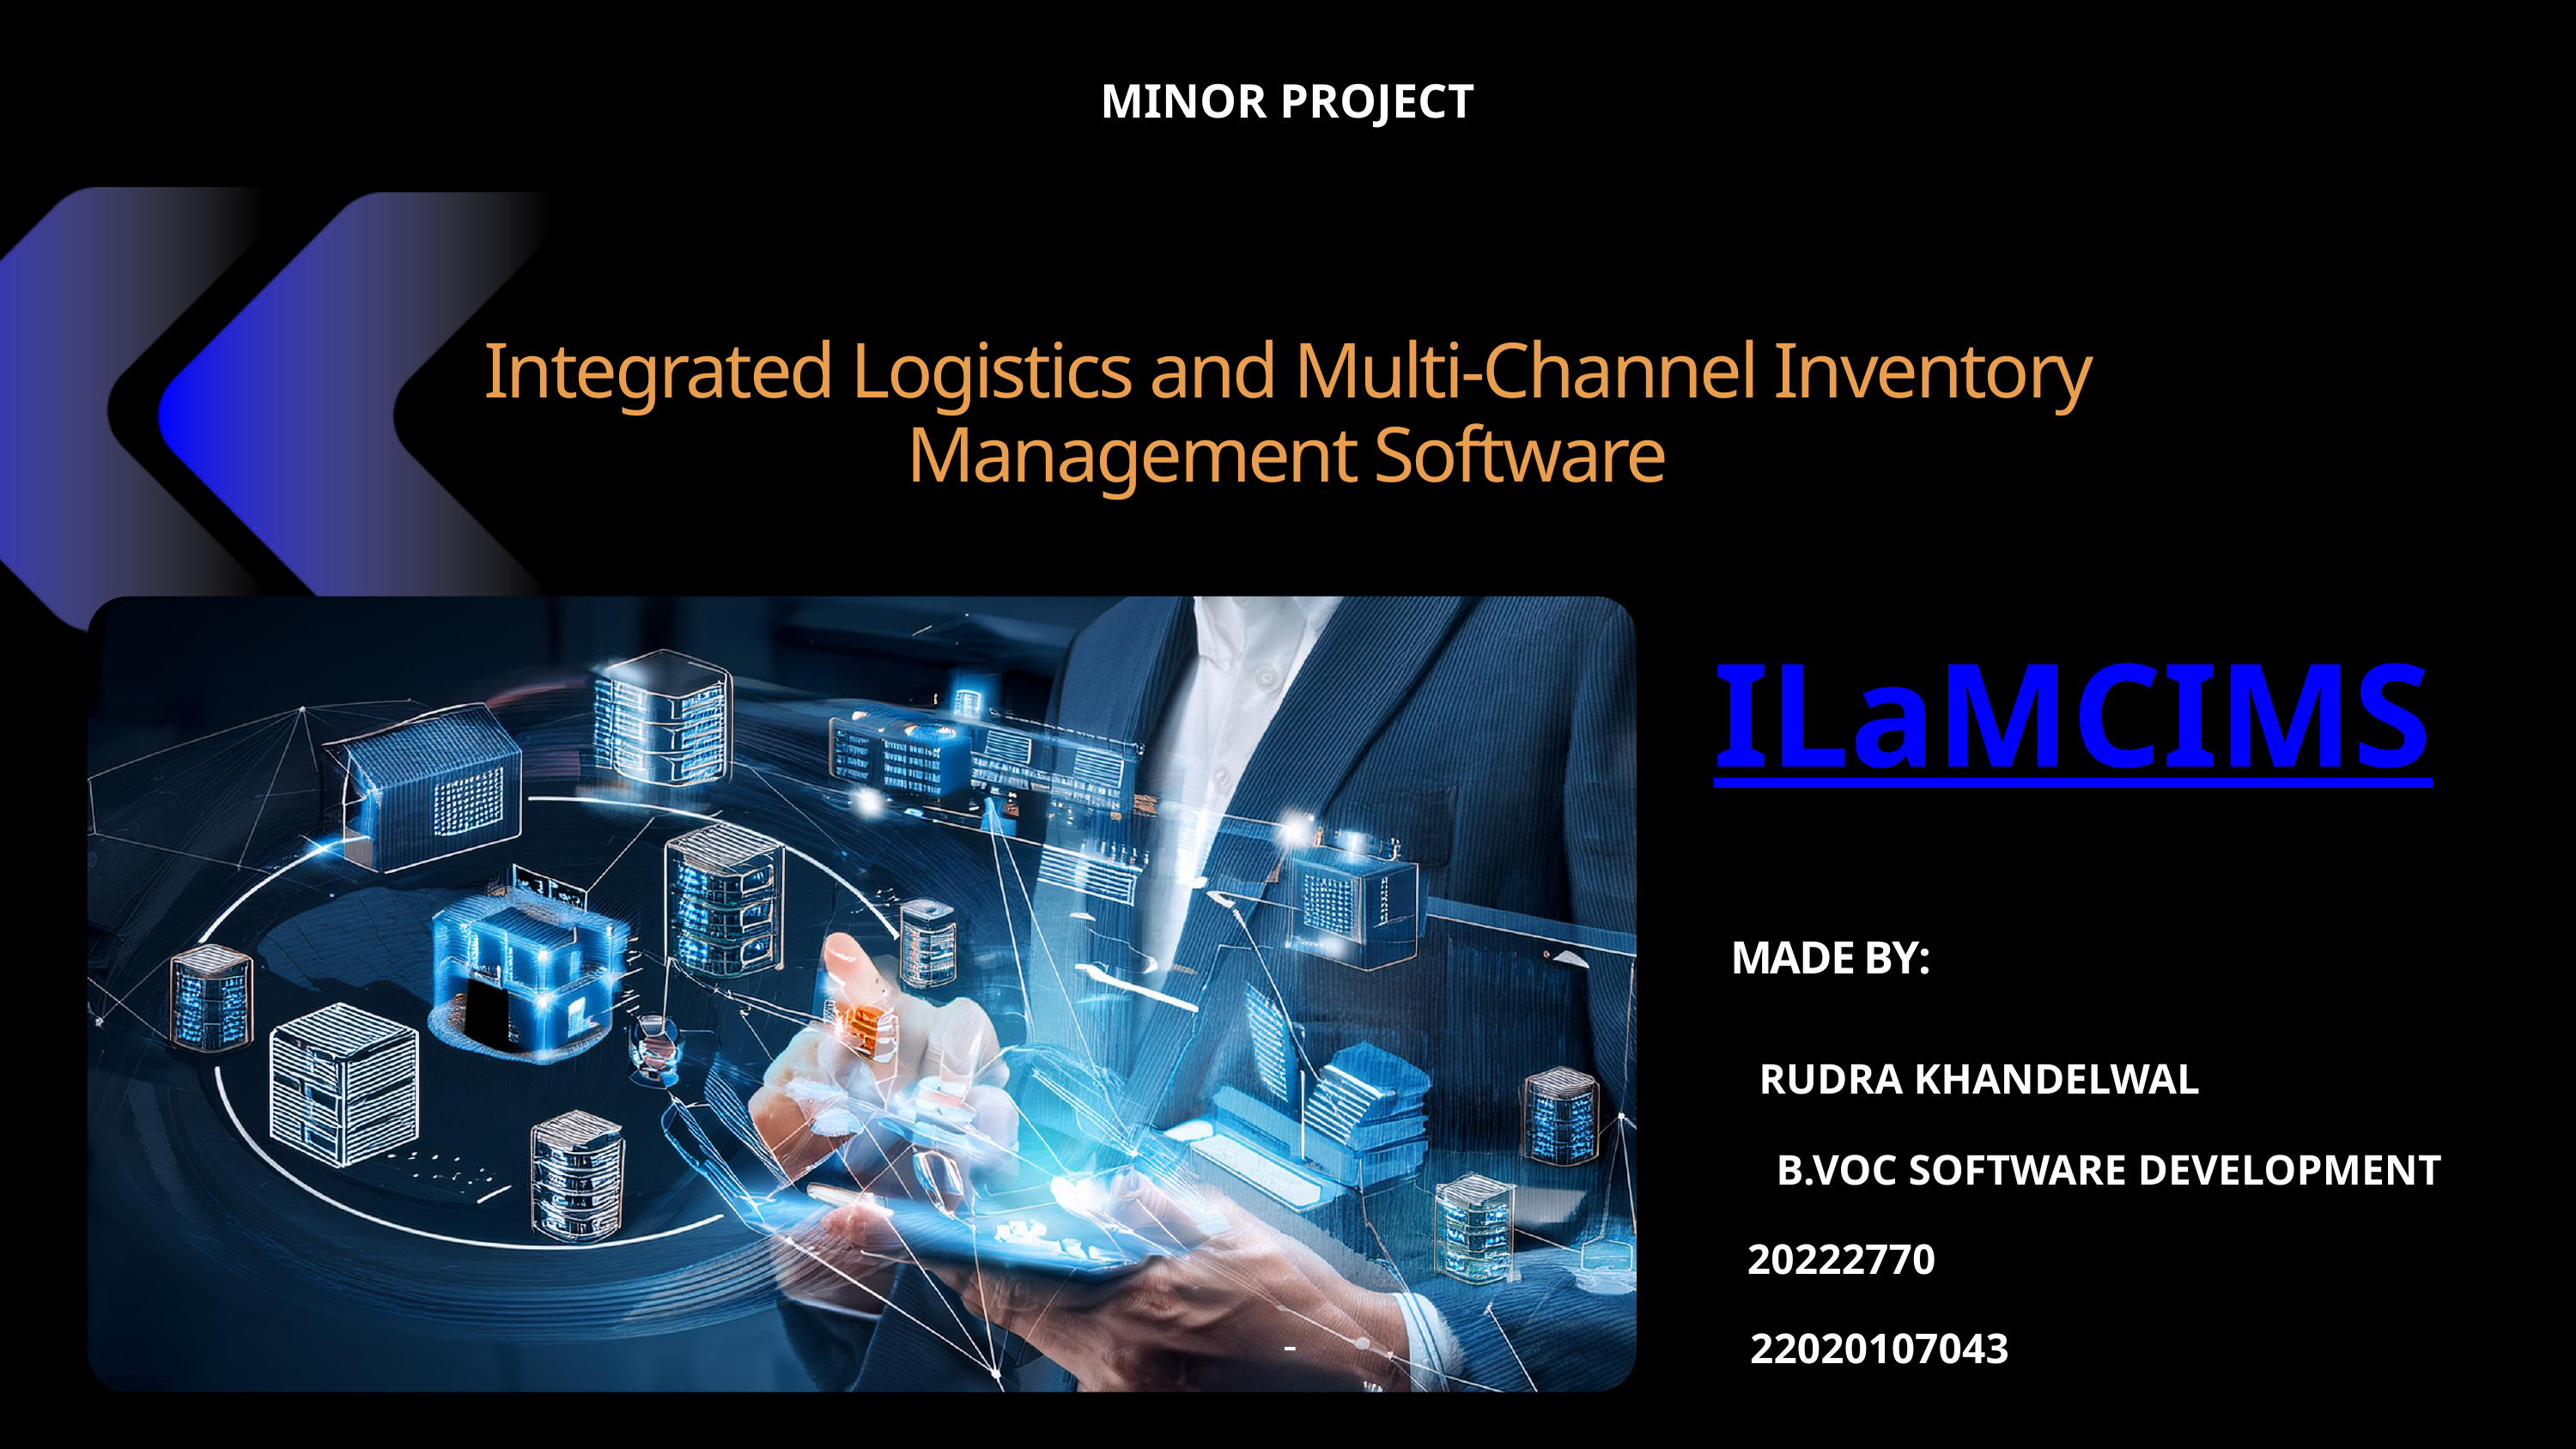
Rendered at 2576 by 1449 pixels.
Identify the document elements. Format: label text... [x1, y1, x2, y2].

text_box [0, 187, 311, 633]
text_box MINOR PROJECT [1038, 62, 1538, 127]
text_box Integrated Logistics and Multi-Channel Inventory Management Software [429, 330, 2147, 497]
text_box [154, 192, 597, 595]
text_box RUDRA KHANDELWAL [1729, 1044, 2230, 1102]
text_box MADE BY: [1730, 934, 2281, 984]
text_box B.VOC SOFTWARE DEVELOPMENT [1704, 1135, 2515, 1193]
text_box 20222770 [1704, 1225, 1980, 1283]
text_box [87, 596, 1637, 1392]
text_box ILaMCIMS [1704, 618, 2442, 819]
text_box 22020107043 [1729, 1314, 2030, 1373]
